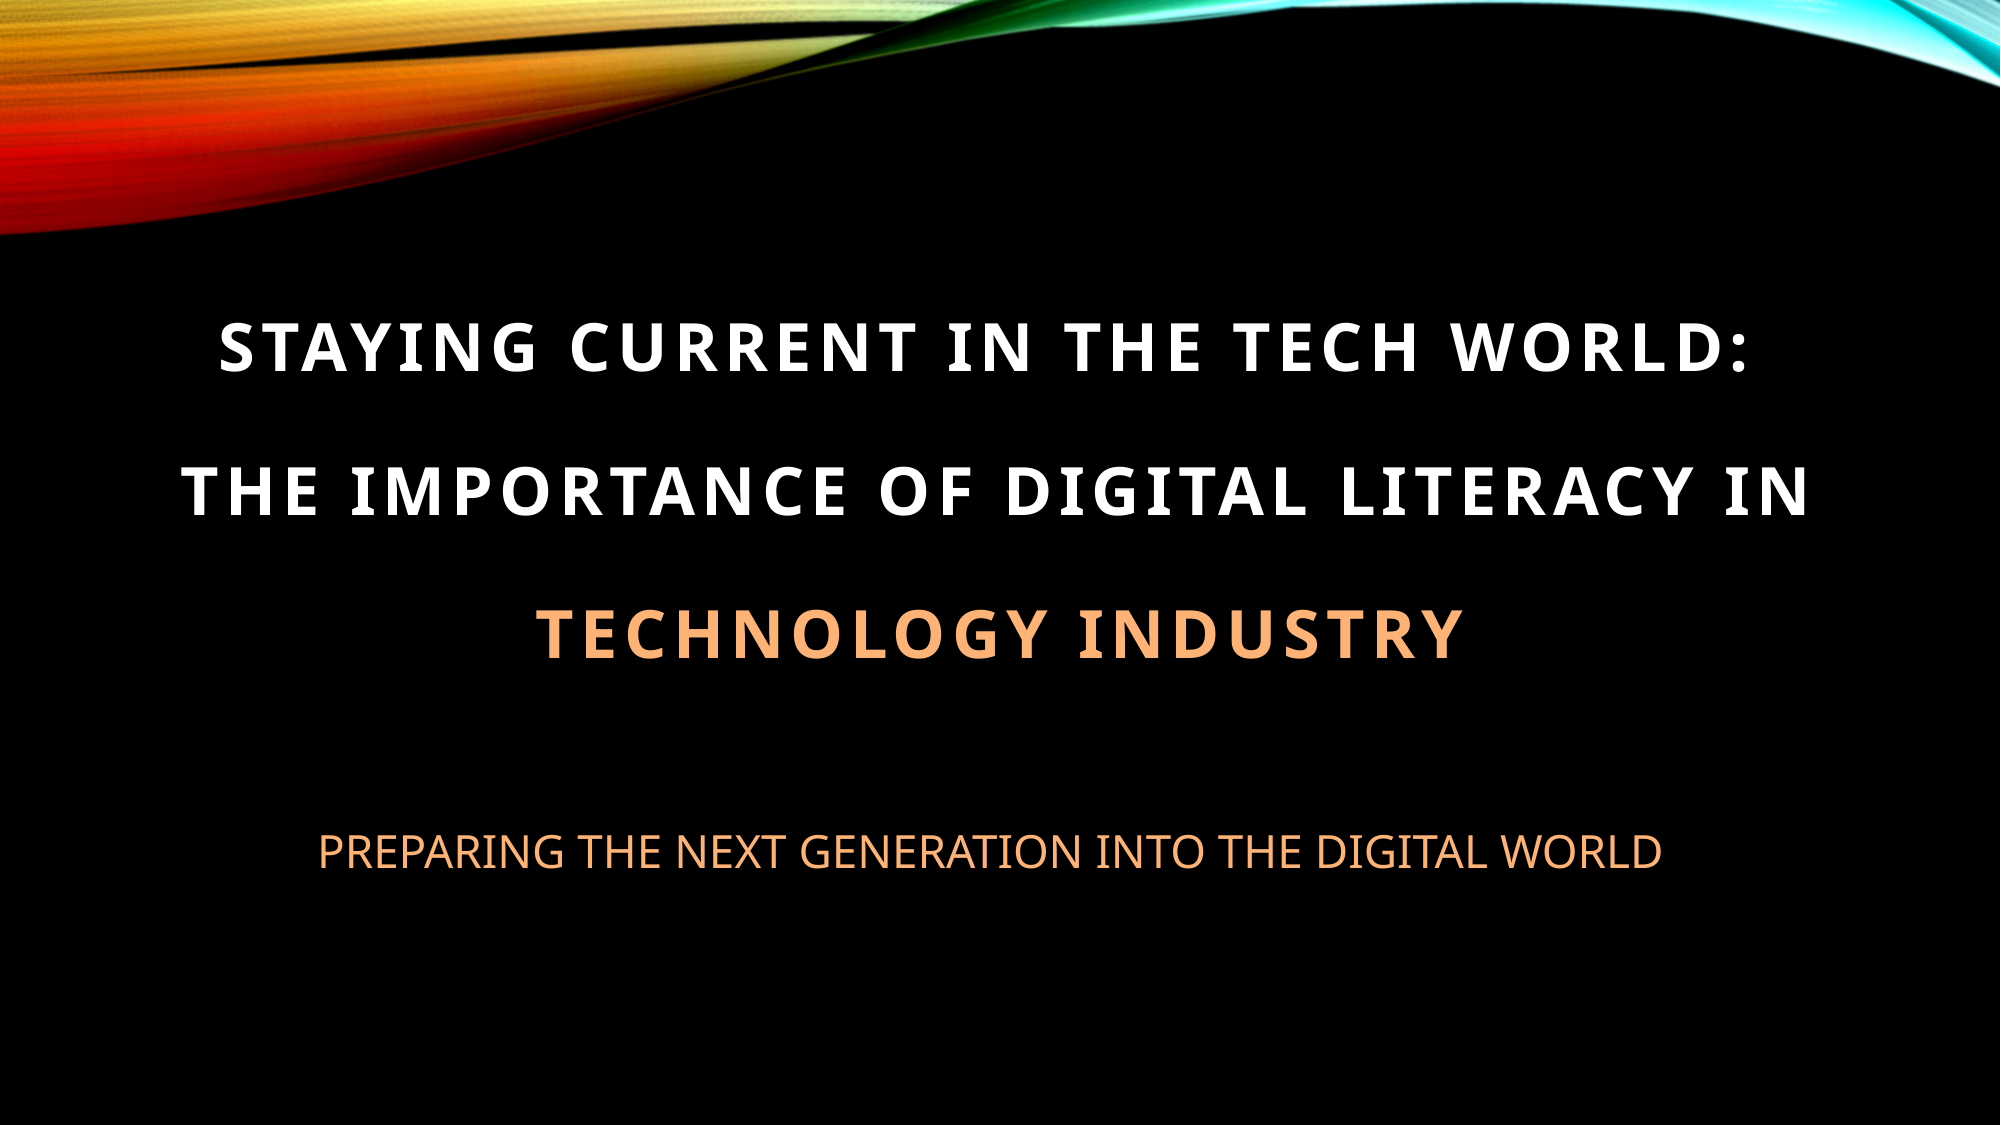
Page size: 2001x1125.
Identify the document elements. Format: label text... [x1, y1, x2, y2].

title Staying Current in the Tech World: The Importance of Digital Literacy In Technology Industry [24, 258, 1976, 729]
list PREPARING THE NEXT GENERATION INTO THE DIGITAL WORLD [95, 821, 1887, 905]
picture [0, 0, 2000, 237]
